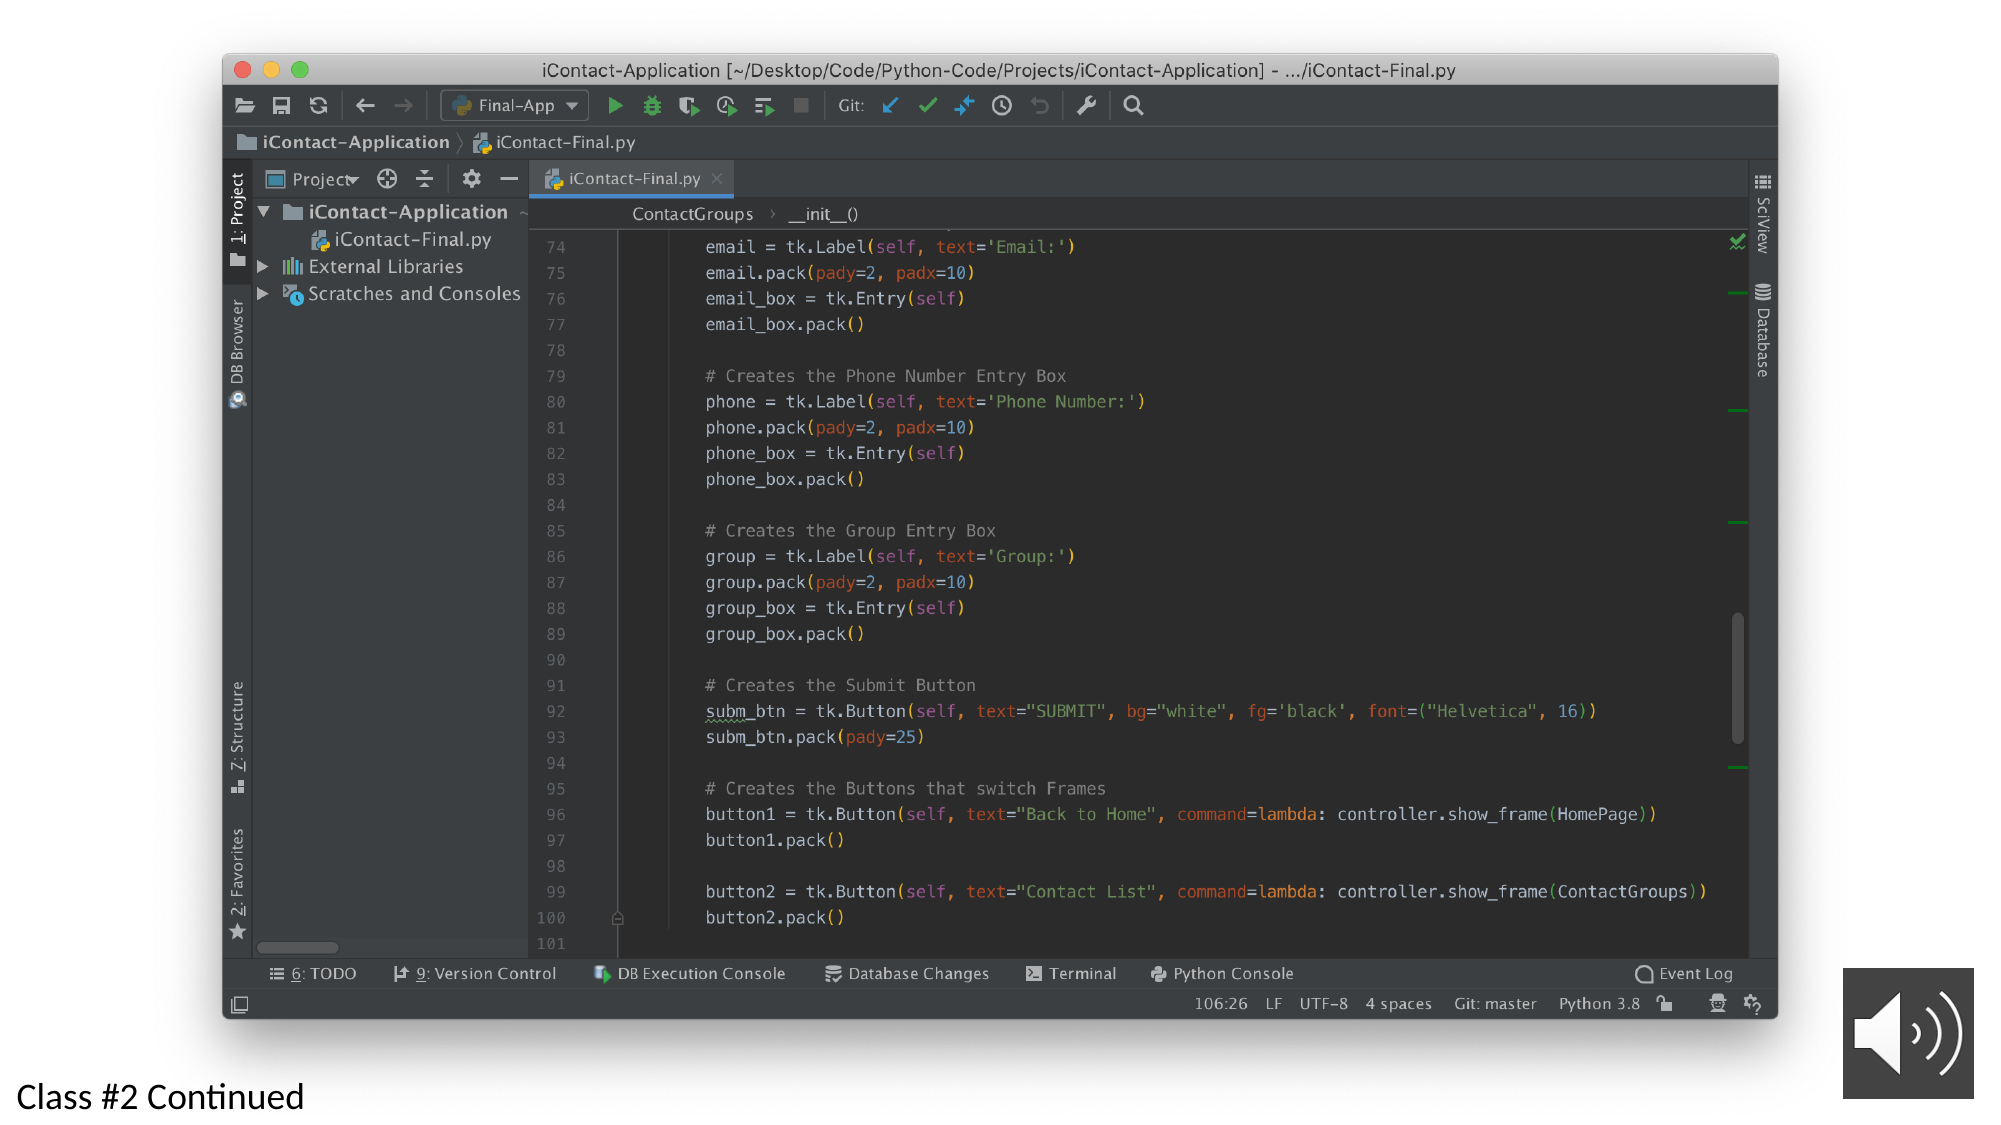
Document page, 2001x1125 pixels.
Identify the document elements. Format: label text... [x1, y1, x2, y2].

text_box Class #2 Continued [1, 1064, 142, 1125]
picture [142, 0, 1975, 1125]
